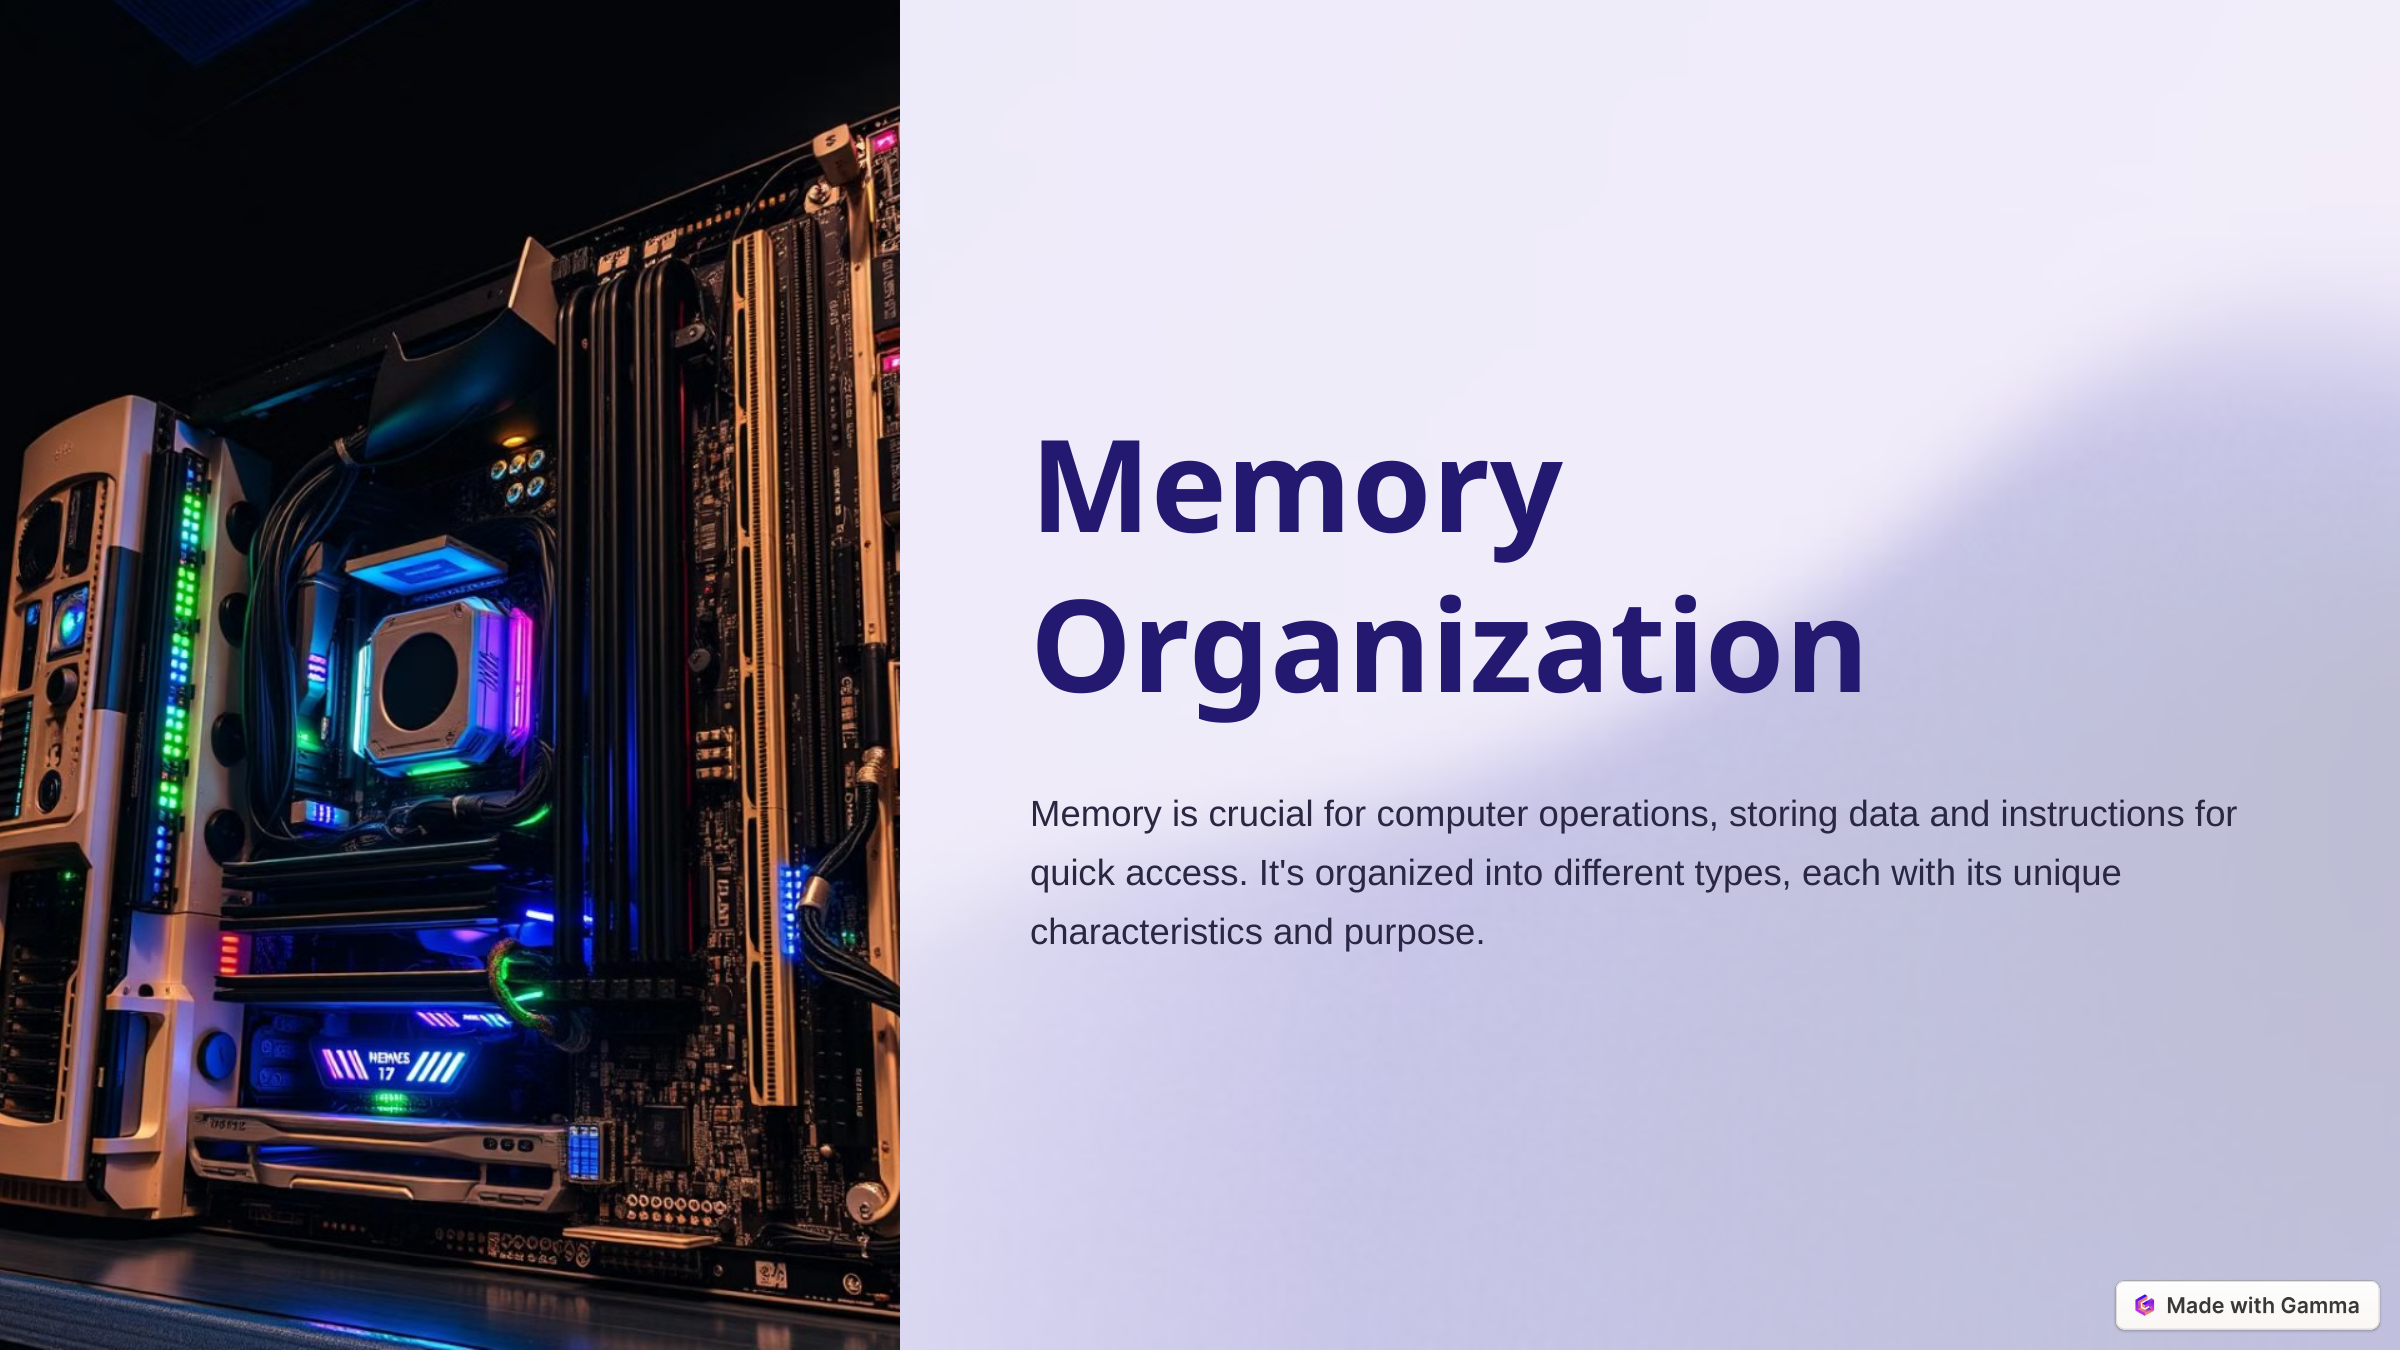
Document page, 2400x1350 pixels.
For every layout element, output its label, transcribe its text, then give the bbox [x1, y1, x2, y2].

picture [2106, 1271, 2389, 1339]
picture [0, 0, 900, 1350]
text_box Memory is crucial for computer operations, storing data and instructions for quick access. It's organized into different types, each with its unique characteristics and purpose. [1030, 773, 2270, 953]
text_box Memory Organization [1030, 397, 2270, 719]
